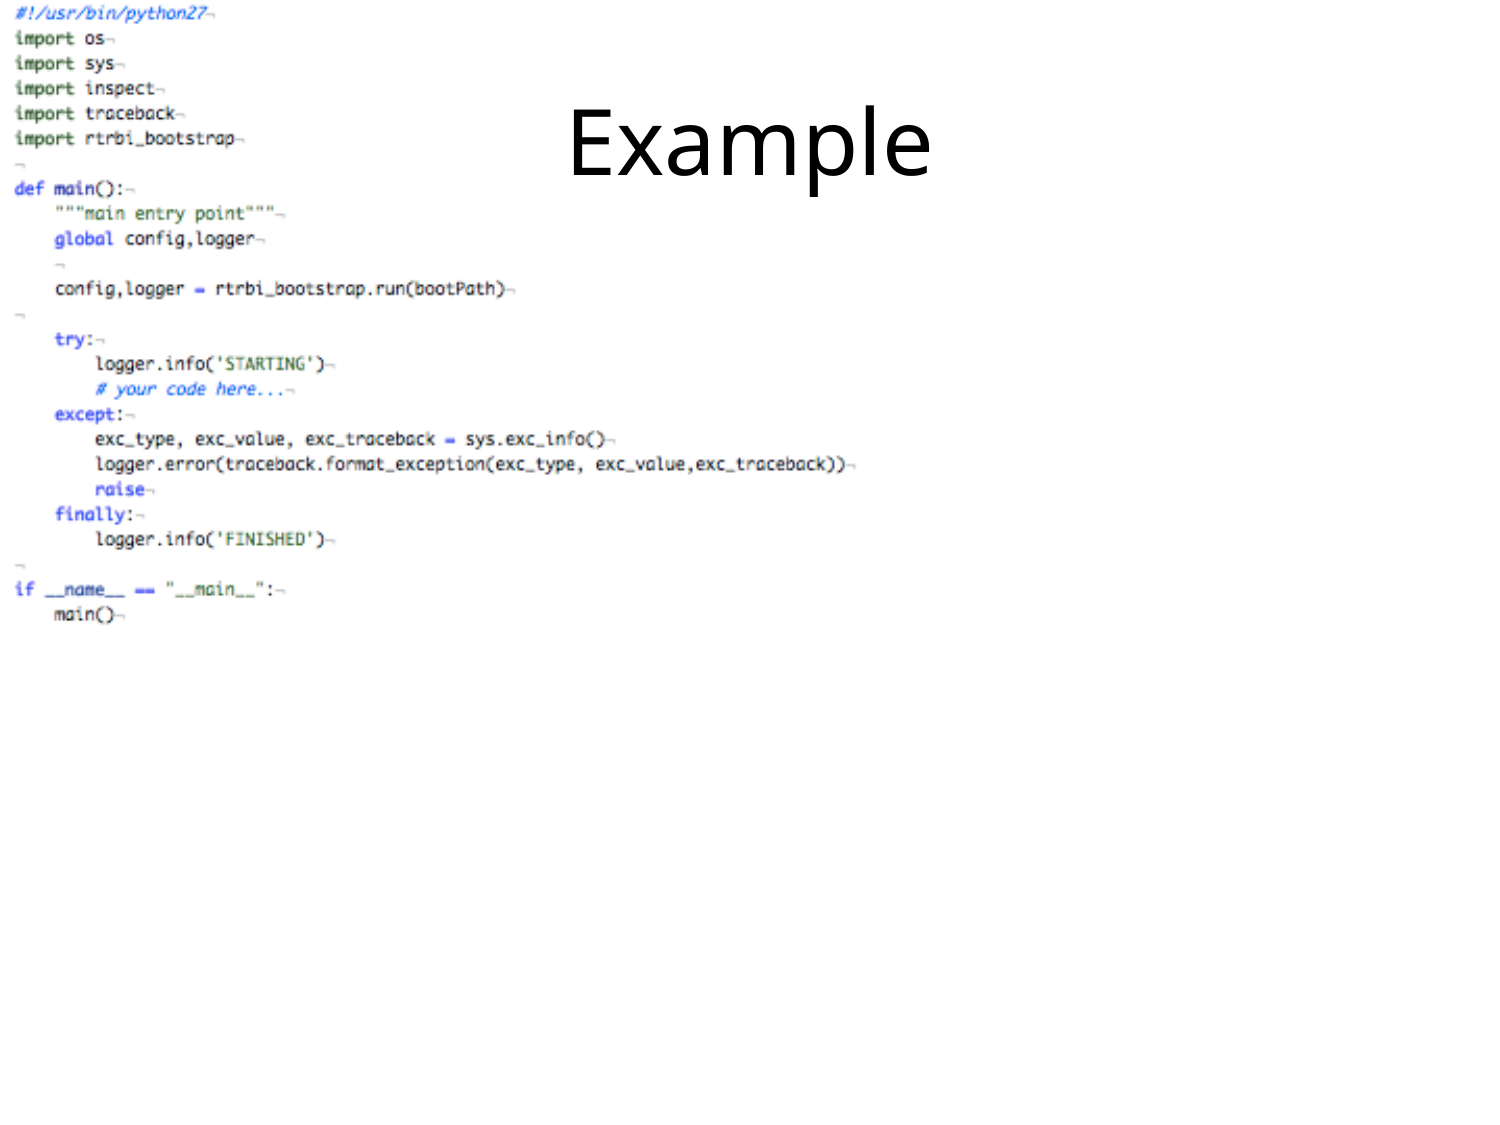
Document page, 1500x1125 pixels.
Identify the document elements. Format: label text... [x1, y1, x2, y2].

title Example [916, 45, 1425, 233]
picture [9, 0, 912, 642]
